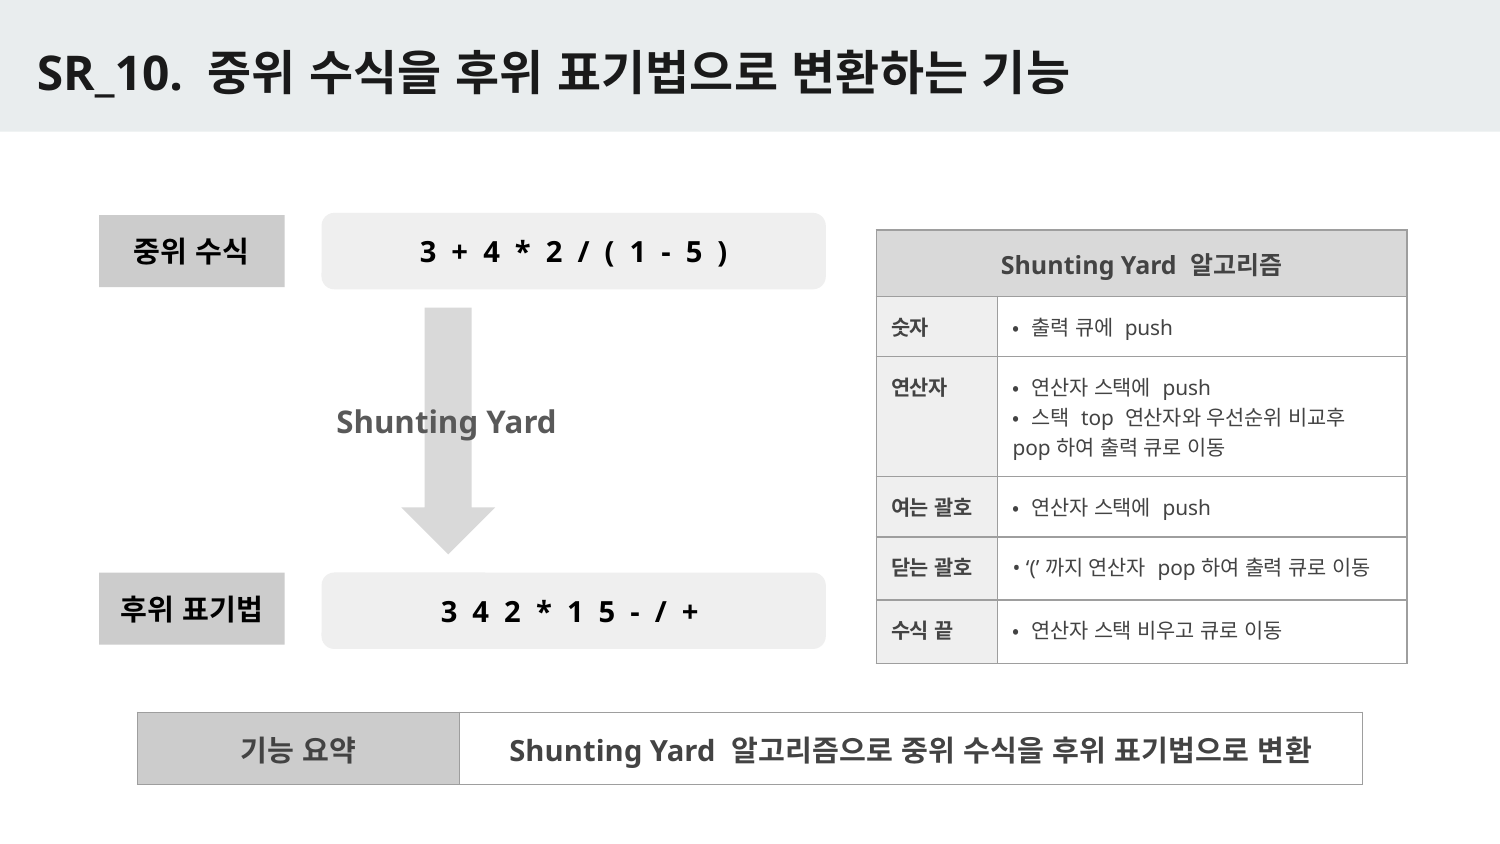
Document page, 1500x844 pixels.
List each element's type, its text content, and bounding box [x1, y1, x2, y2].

text_box 중위 수식 [99, 215, 285, 288]
text_box 3 4 2 * 1 5 - / + [321, 572, 826, 649]
text_box [424, 307, 472, 387]
table_cell • 출력 큐에 push [998, 297, 1406, 356]
table_cell • ‘(’까지 연산자 pop하여 출력 큐로 이동 [998, 538, 1406, 599]
text_box 후위 표기법 [99, 572, 285, 645]
text_box Shunting Yard [321, 387, 624, 449]
table_cell • 연산자 스택에 push [998, 477, 1406, 536]
table_cell 여는 괄호 [877, 477, 997, 536]
table_cell 닫는 괄호 [877, 538, 997, 599]
table_cell 연산자 [877, 357, 997, 476]
title SR_10. 중위 수식을 후위 표기법으로 변환하는 기능 [21, 27, 1284, 116]
table_cell • 연산자 스택 비우고 큐로 이동 [998, 601, 1406, 663]
table_header 기능 요약 [138, 713, 459, 784]
table_cell • 연산자 스택에 push • 스택 top 연산자와 우선순위 비교후 pop하여 출력 큐로 이동 [998, 357, 1406, 476]
text_box [401, 449, 496, 555]
table_cell 숫자 [877, 297, 997, 356]
table_header Shunting Yard 알고리즘 [877, 231, 1406, 296]
text_box 3 + 4 * 2 / ( 1 - 5 ) [321, 212, 826, 290]
table_cell 수식 끝 [877, 601, 997, 663]
table_header Shunting Yard 알고리즘으로 중위 수식을 후위 표기법으로 변환 [460, 713, 1362, 784]
